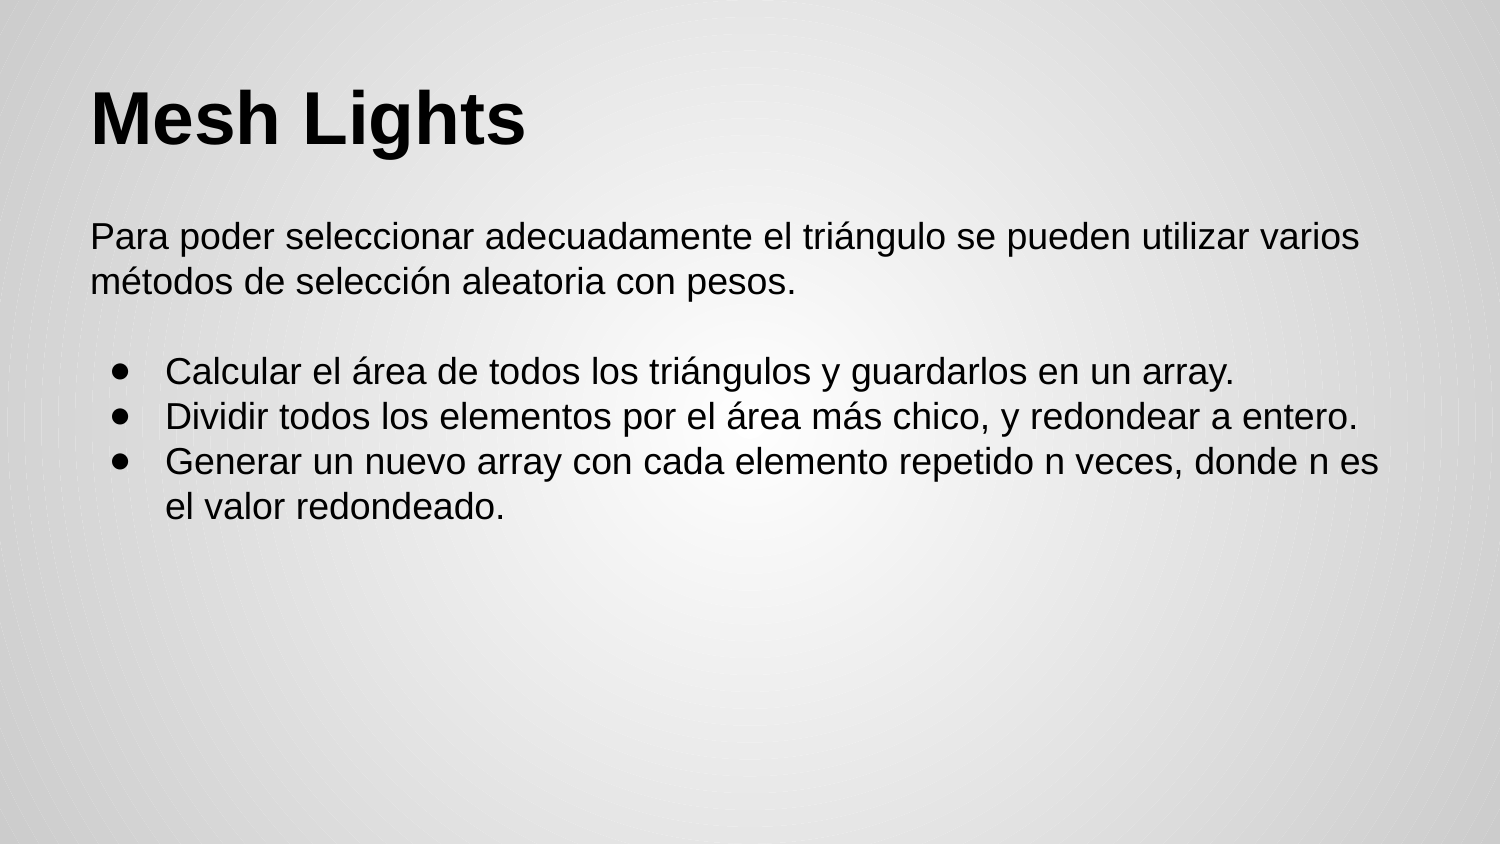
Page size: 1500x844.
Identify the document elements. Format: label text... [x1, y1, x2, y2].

list Para poder seleccionar adecuadamente el triángulo se pueden utilizar varios métodos de selección aleatoria con pesos. Calcular el área de todos los triángulos y guardarlos en un array. Dividir todos los elementos por el área más chico, y redondear a entero. Generar un nuevo array con cada elemento repetido n veces, donde n es el valor redondeado. [75, 196, 1425, 808]
title Mesh Lights [75, 33, 1425, 175]
